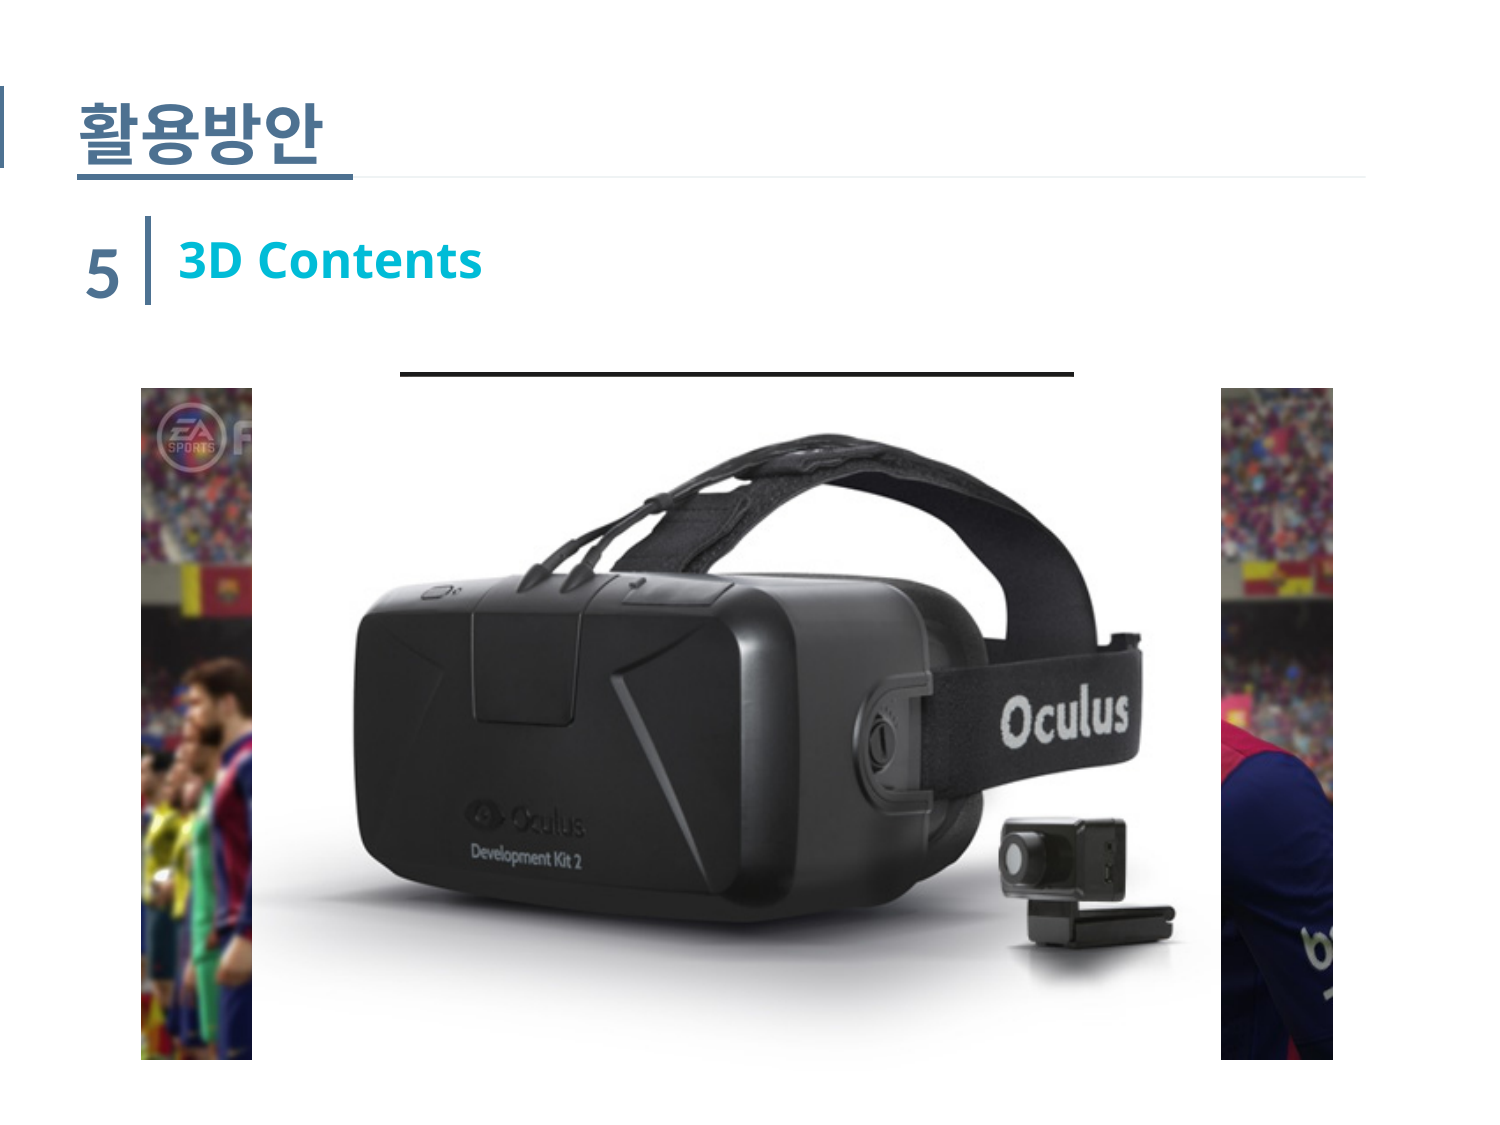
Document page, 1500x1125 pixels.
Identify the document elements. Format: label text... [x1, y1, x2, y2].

picture [141, 372, 1333, 1071]
list 5 [69, 215, 188, 341]
list 활용방안 [64, 85, 580, 199]
list 3D Contents [188, 221, 601, 306]
